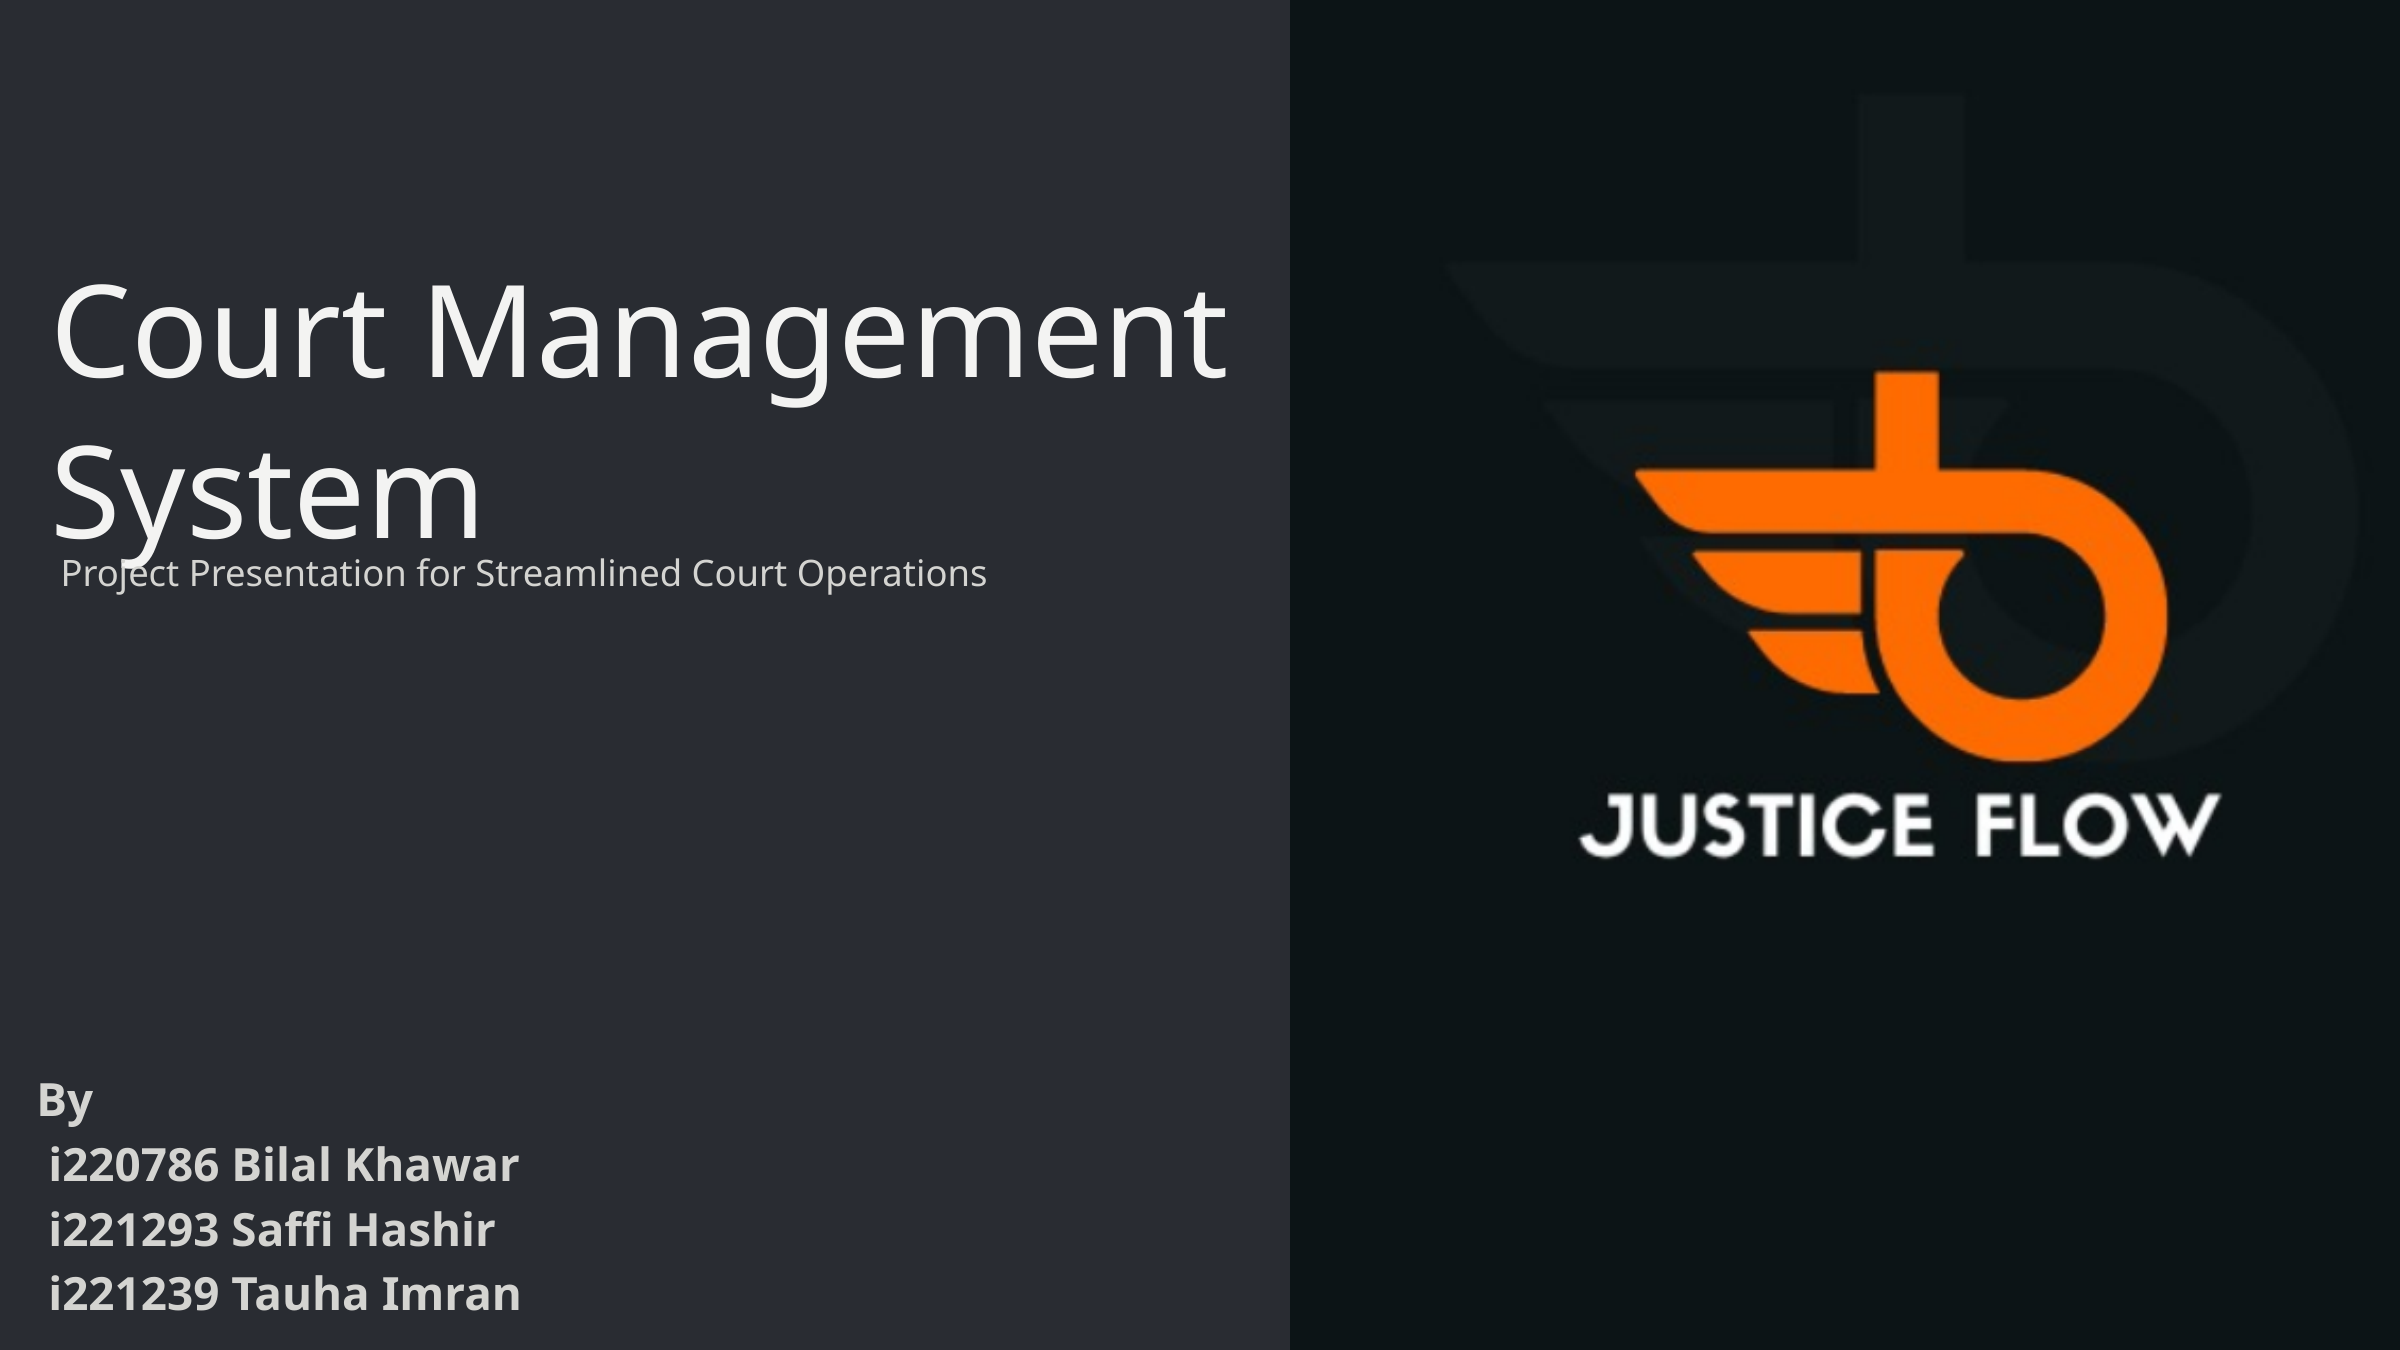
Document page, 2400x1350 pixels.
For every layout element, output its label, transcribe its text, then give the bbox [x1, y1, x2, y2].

text_box By i220786 Bilal Khawar i221293 Saffi Hashir i221239 Tauha Imran [36, 1061, 540, 1308]
text_box Project Presentation for Streamlined Court Operations [60, 534, 1289, 594]
picture [1289, 0, 2400, 1350]
text_box Court Management System [50, 242, 1289, 564]
